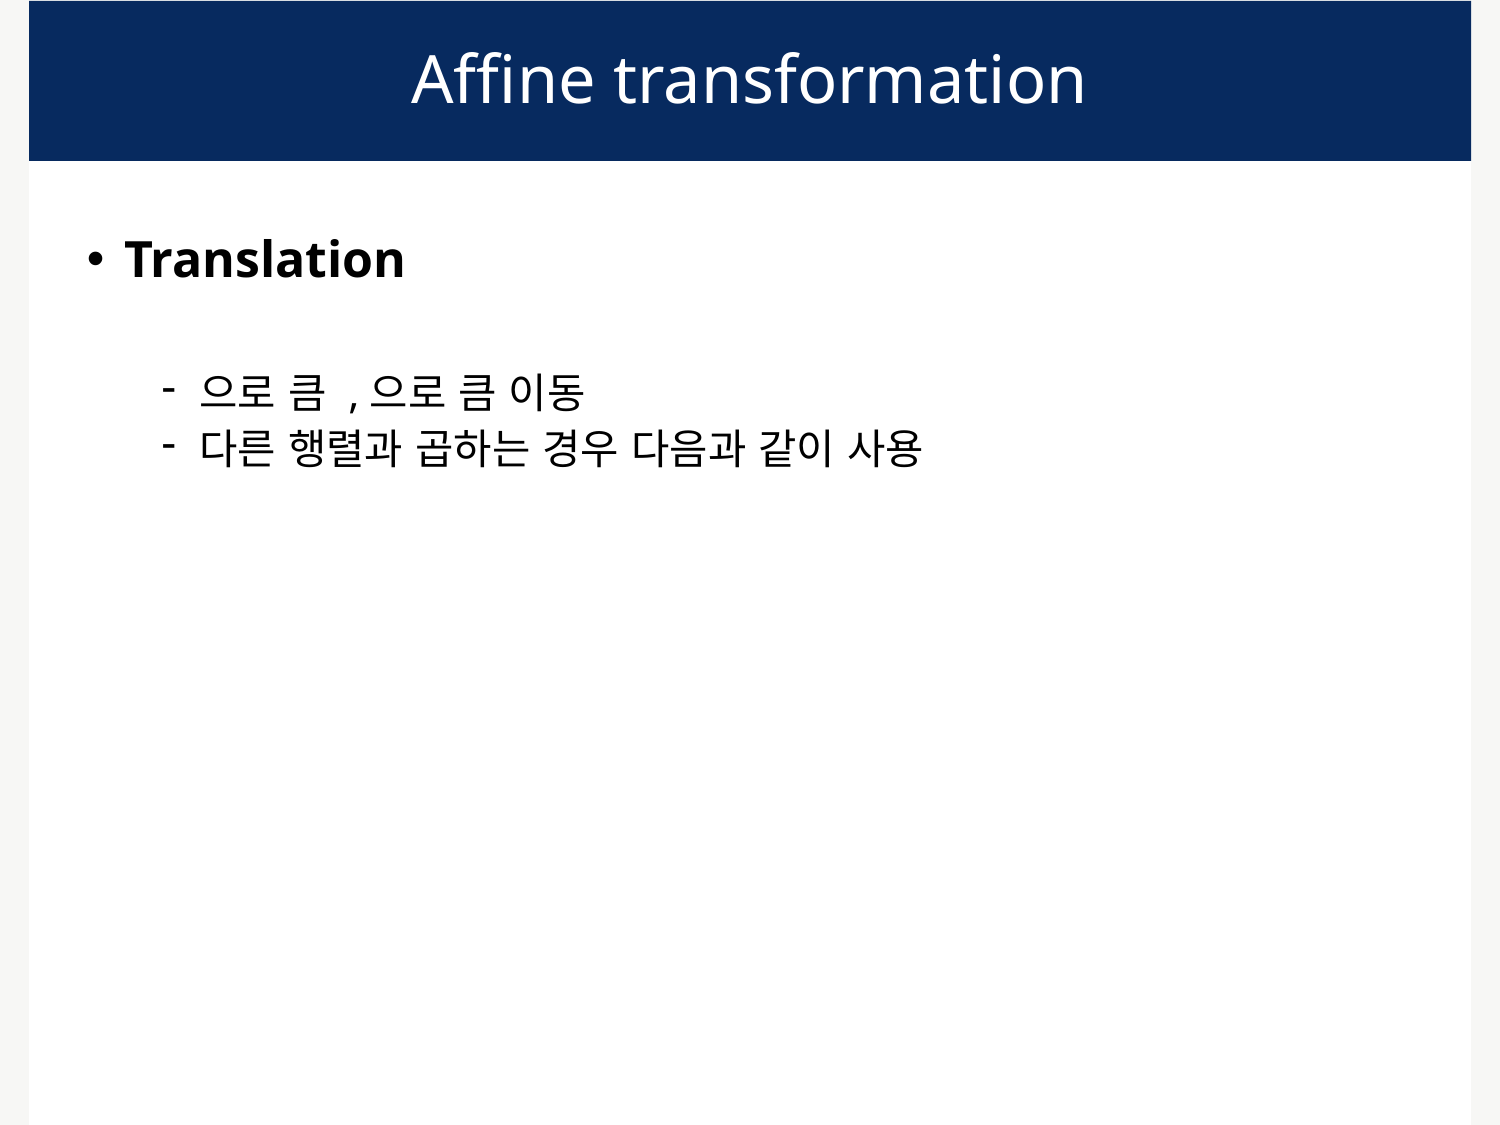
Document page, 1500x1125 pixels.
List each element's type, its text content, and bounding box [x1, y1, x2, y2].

title Affine transformation [70, 31, 1430, 132]
